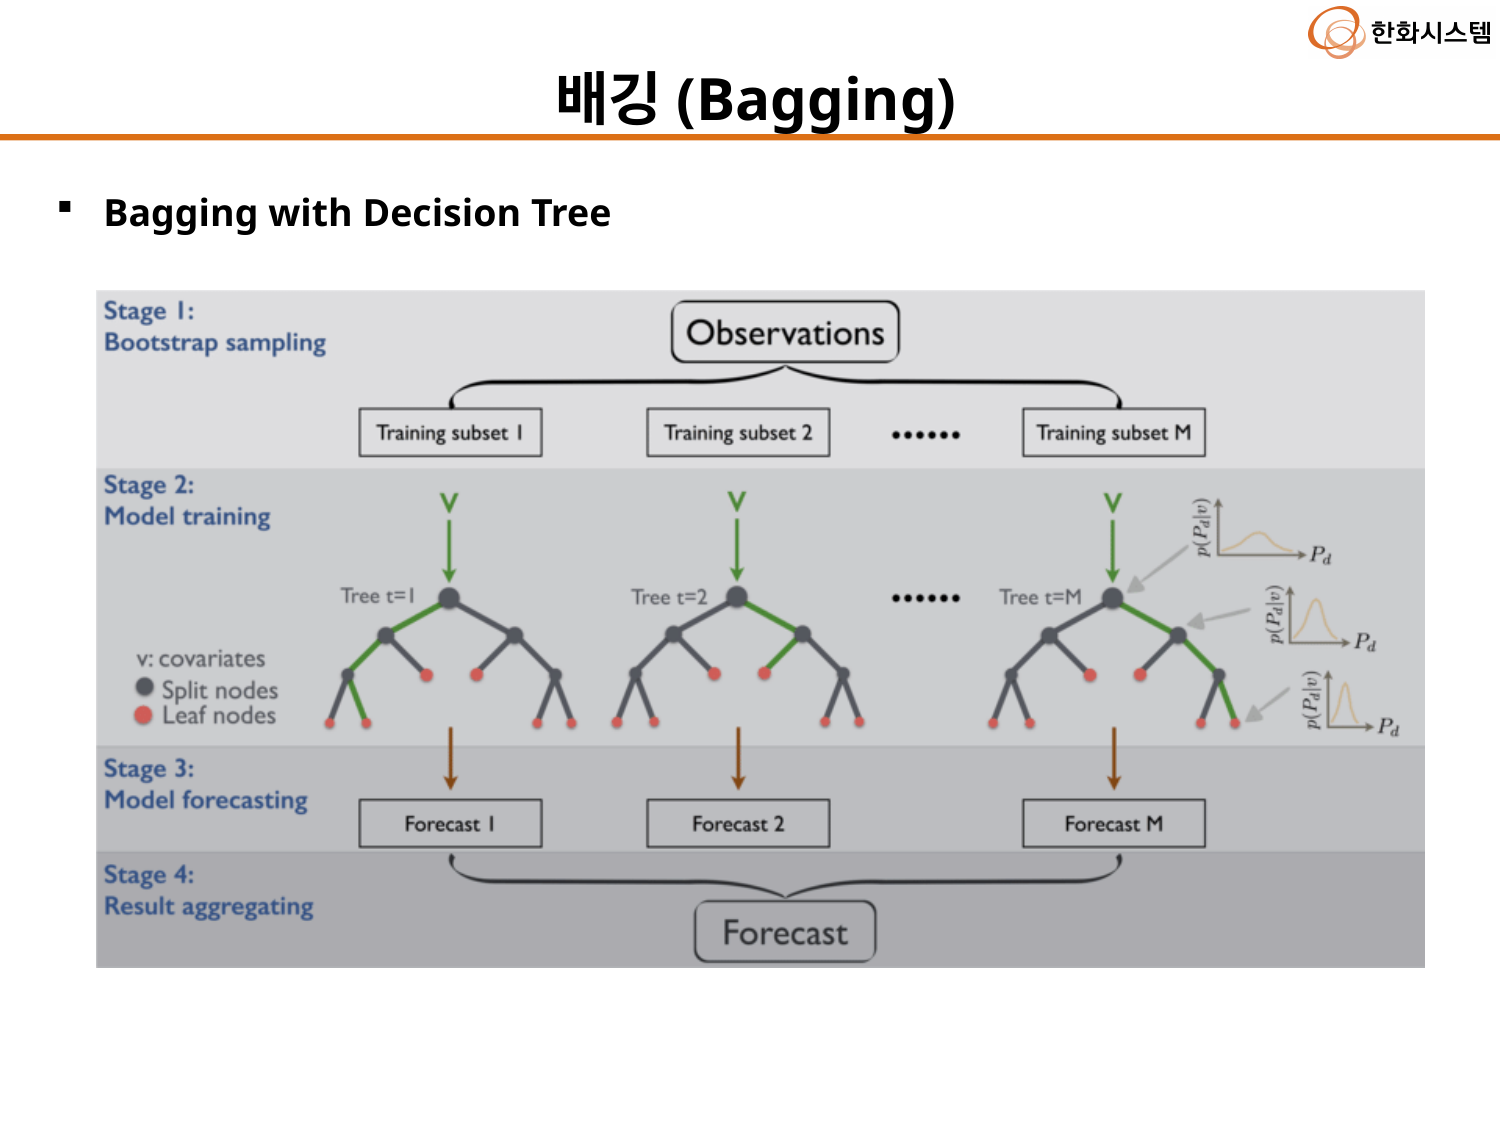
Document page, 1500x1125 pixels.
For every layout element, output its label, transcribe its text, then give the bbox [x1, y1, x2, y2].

picture [1308, 6, 1496, 59]
text_box Bagging with Decision Tree [41, 181, 1484, 242]
text_box 배깅(Bagging) [64, 54, 1448, 140]
picture [95, 290, 1425, 968]
